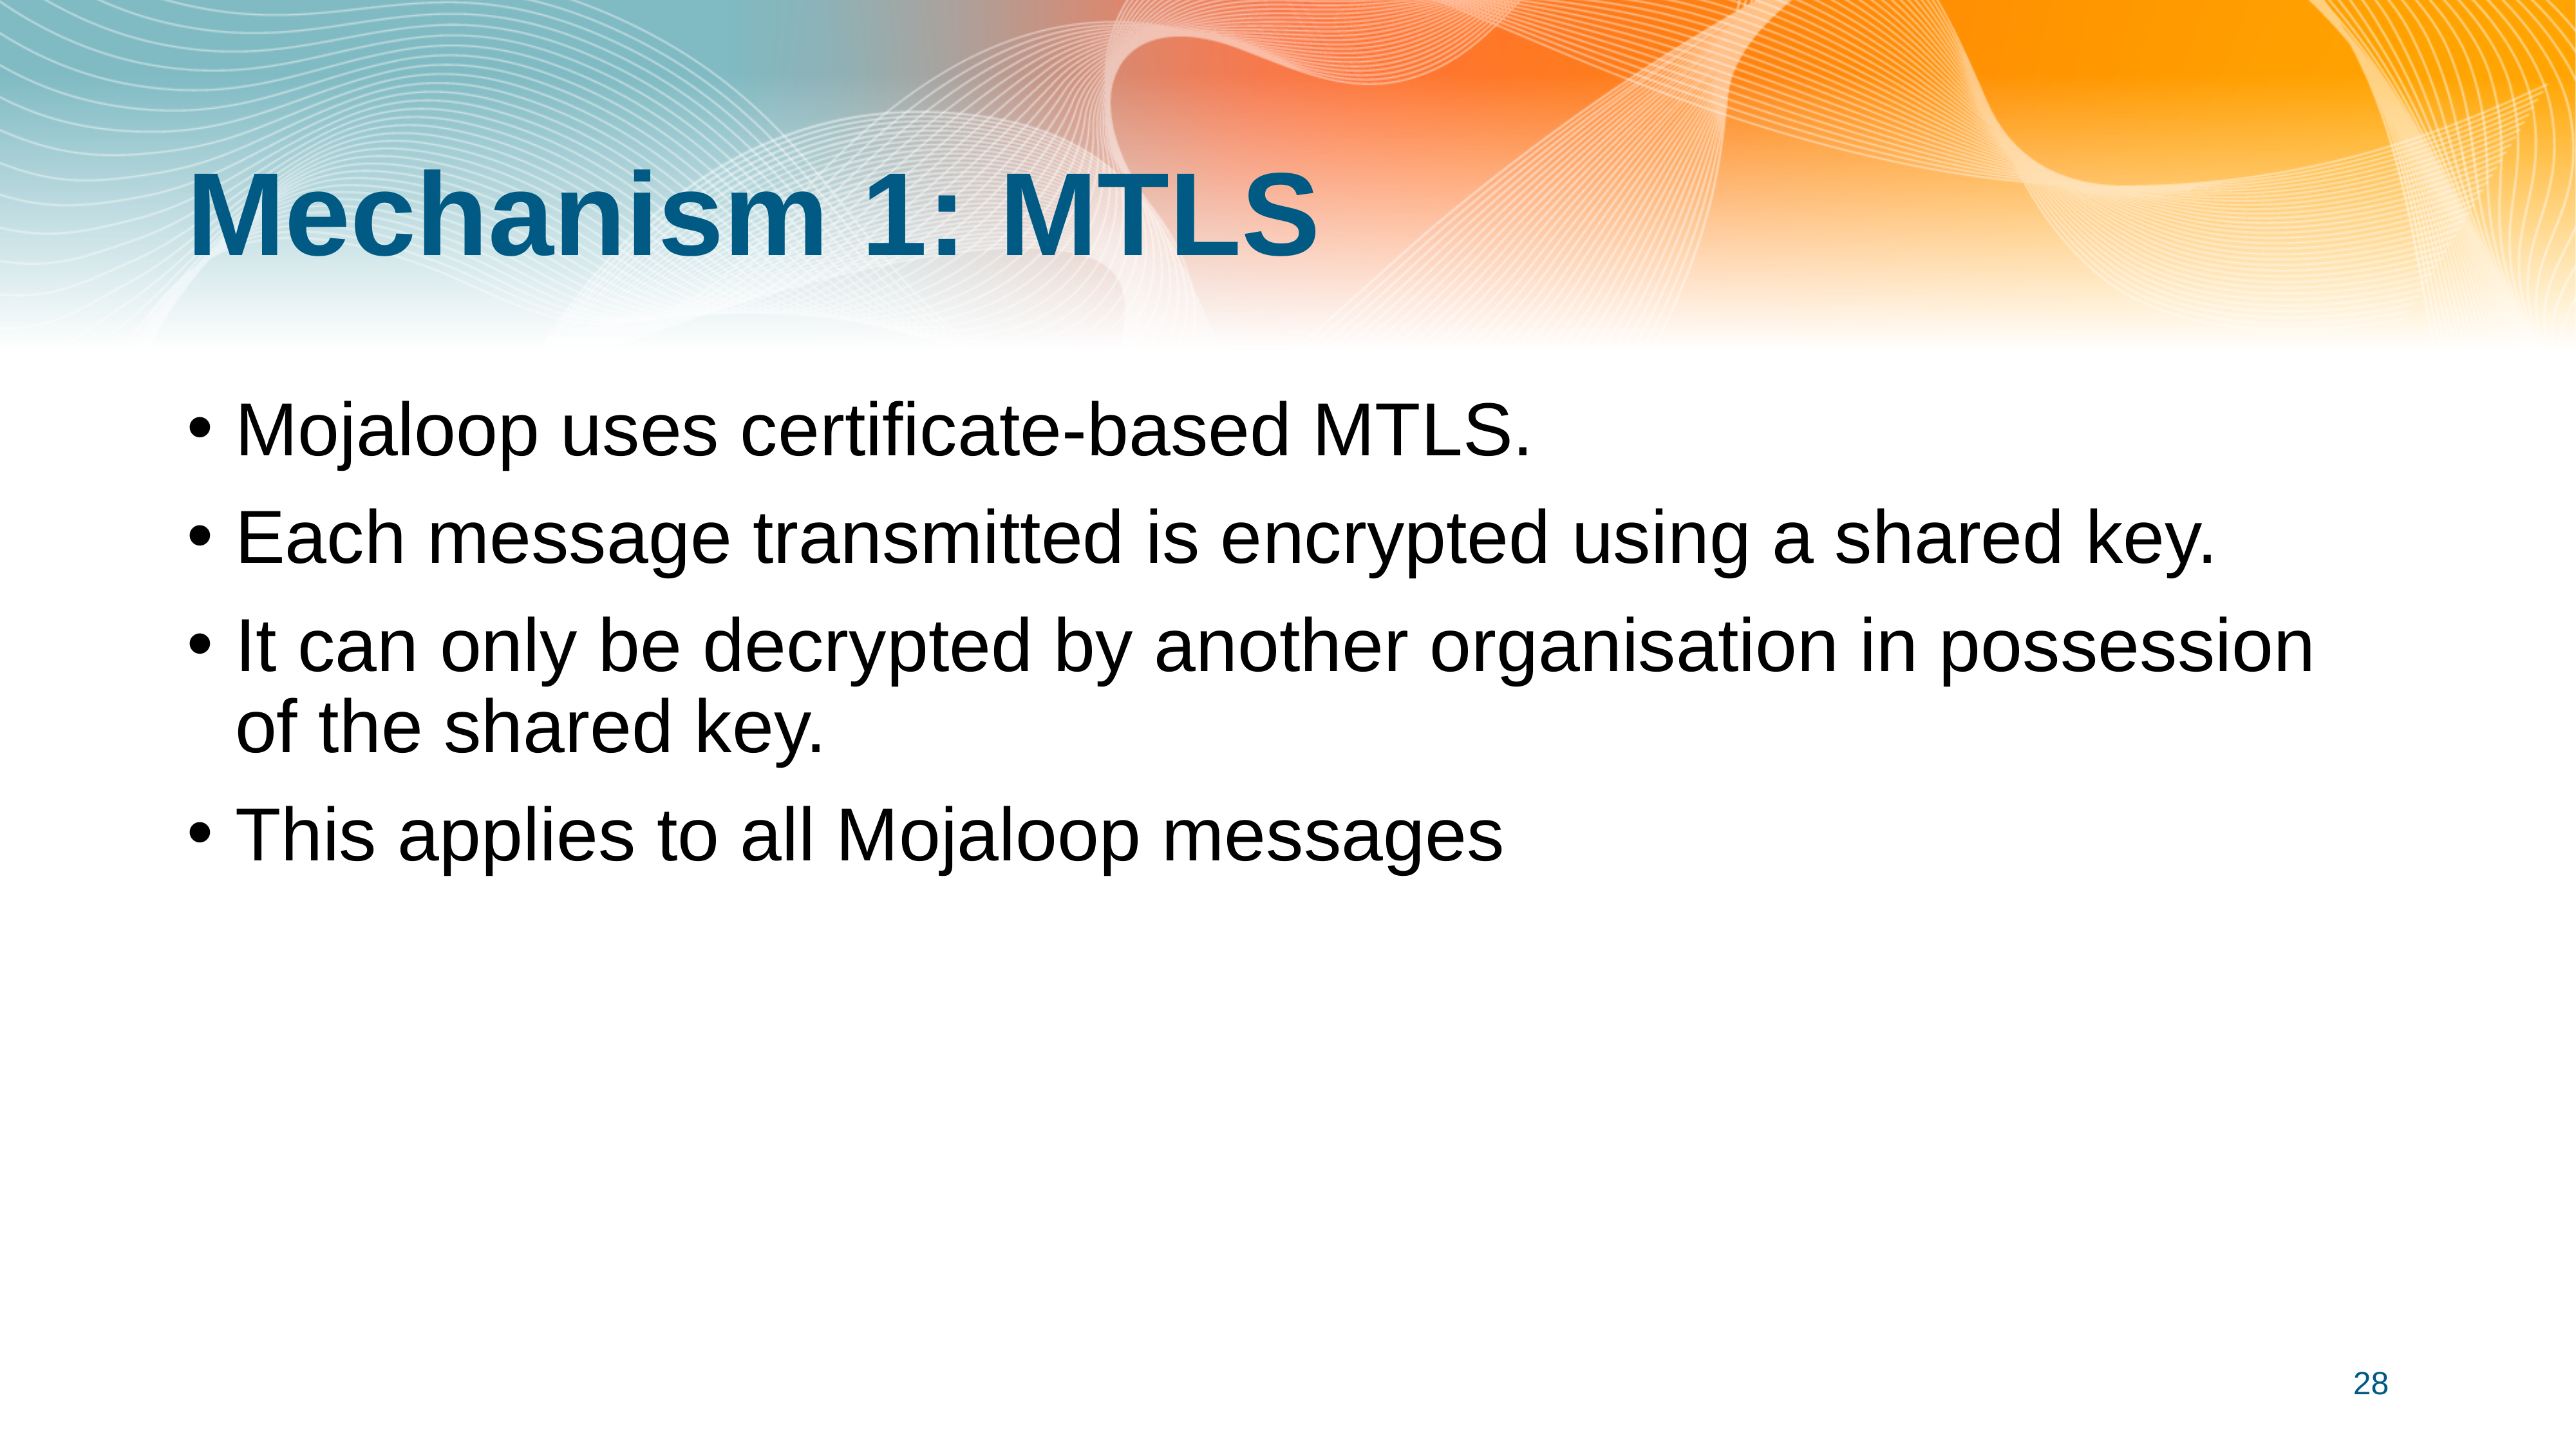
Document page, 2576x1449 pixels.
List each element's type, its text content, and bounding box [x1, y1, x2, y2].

list Mojaloop uses certificate-based MTLS. Each message transmitted is encrypted using a shared key. It can only be decrypted by another organisation in possession of the shared key. This applies to all Mojaloop messages [177, 385, 2399, 1305]
picture [0, 0, 2576, 1449]
title Mechanism 1: MTLS [177, 77, 2399, 357]
slide_number 28 [1819, 1343, 2399, 1421]
